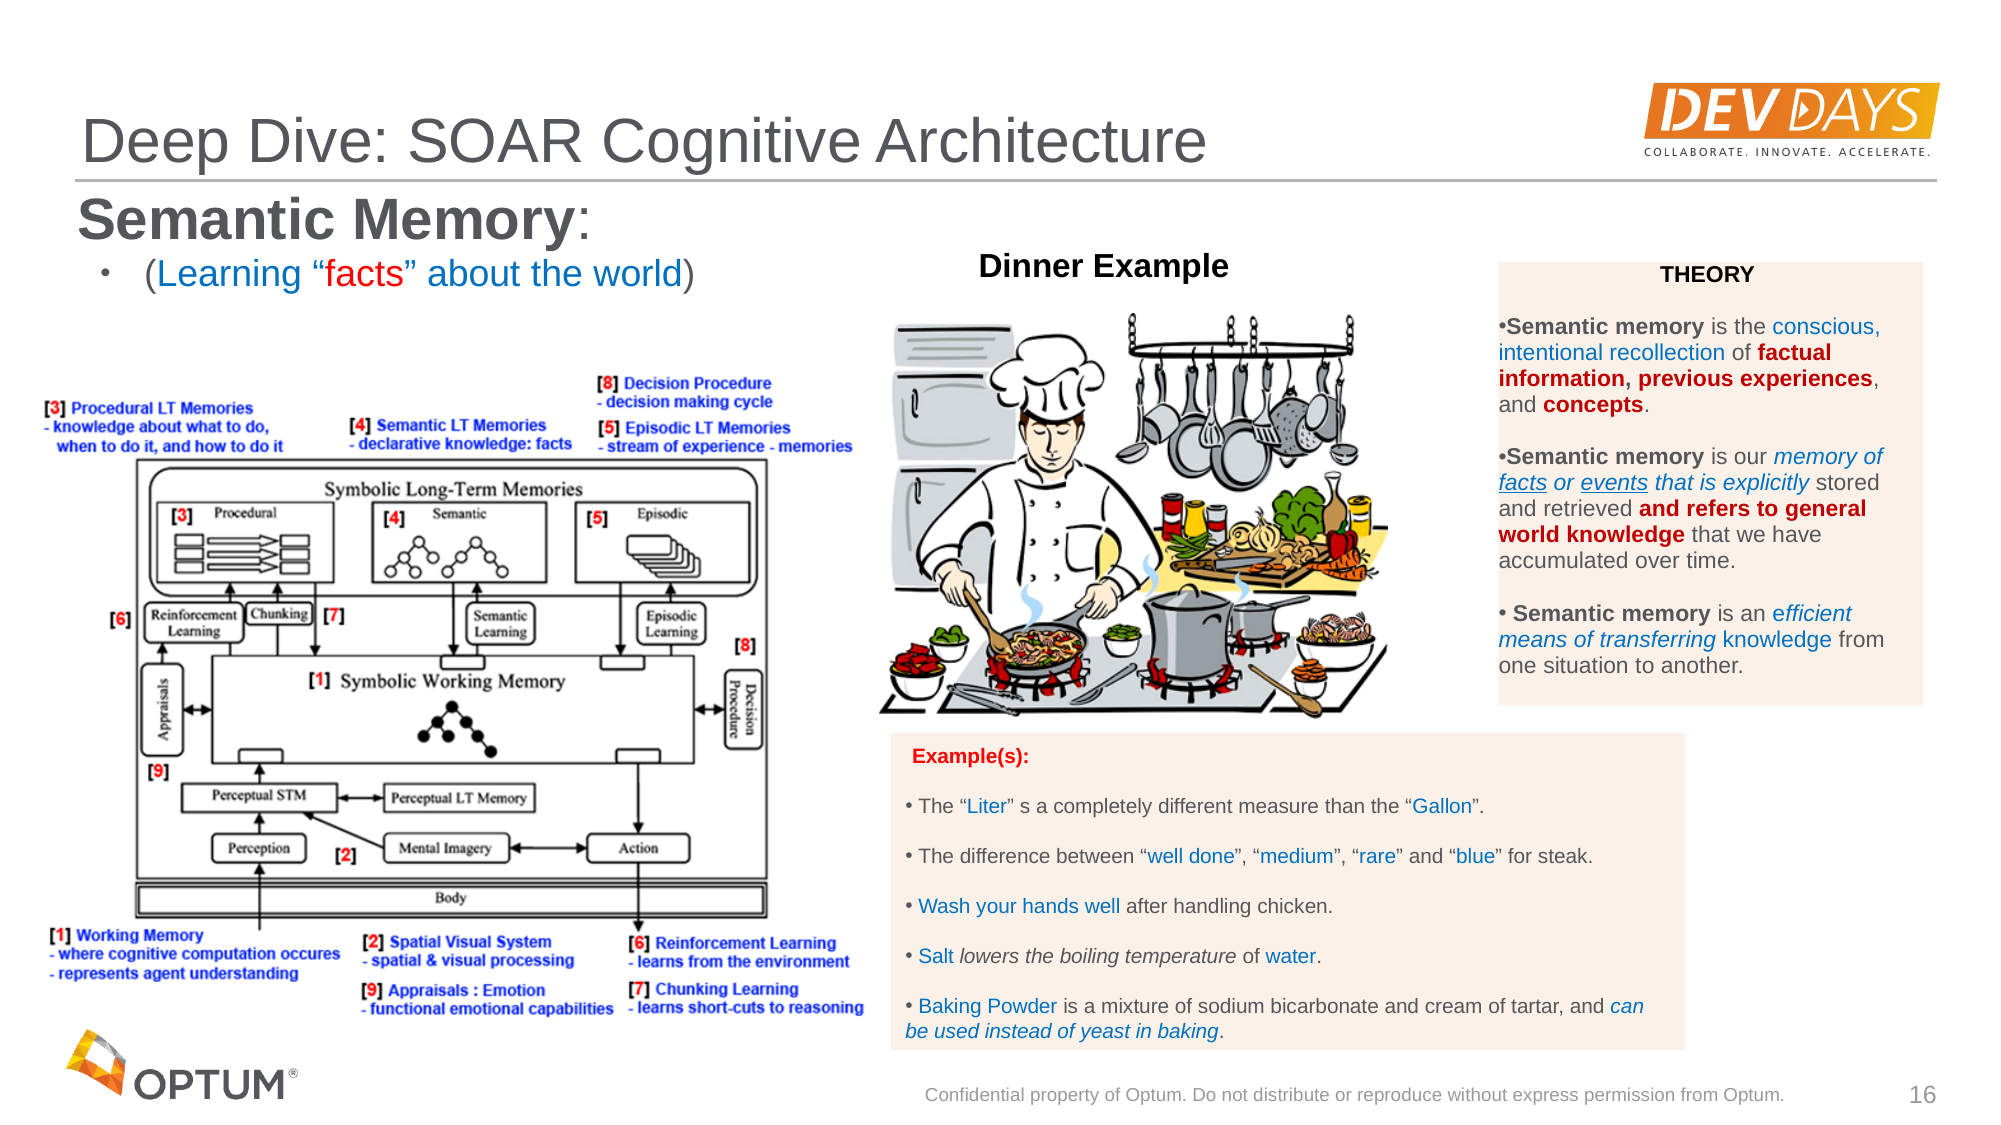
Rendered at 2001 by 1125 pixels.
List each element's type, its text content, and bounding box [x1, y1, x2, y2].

picture [27, 363, 878, 1026]
picture [879, 313, 1388, 719]
slide_number 16 [1847, 1064, 1937, 1124]
title Deep Dive: SOAR Cognitive Architecture [81, 67, 1416, 177]
text_box Semantic Memory: (Learning “facts” about the world) [60, 186, 737, 336]
text_box THEORY Semantic memory is the conscious, intentional recollection of factual information, previous experiences, and concepts. Semantic memory is our memory of facts or events that is explicitly stored and retrieved and refers to general world knowledge that we have accumulated over time. Semantic memory is an efficient means of transferring knowledge from one situation to another. [1498, 261, 1923, 706]
footer Confidential property of Optum. Do not distribute or reproduce without express permission from Optum. [868, 1064, 1841, 1124]
text_box Dinner Example [978, 247, 1256, 299]
text_box Example(s): The “Liter” s a completely different measure than the “Gallon”. The difference between “well done”, “medium”, “rare” and “blue” for steak. Wash your hands well after handling chicken. Salt lowers the boiling temperature of water. Baking Powder is a mixture of sodium bicarbonate and cream of tartar, and can be used instead of yeast in baking. [890, 733, 1686, 1051]
picture [64, 1027, 299, 1101]
